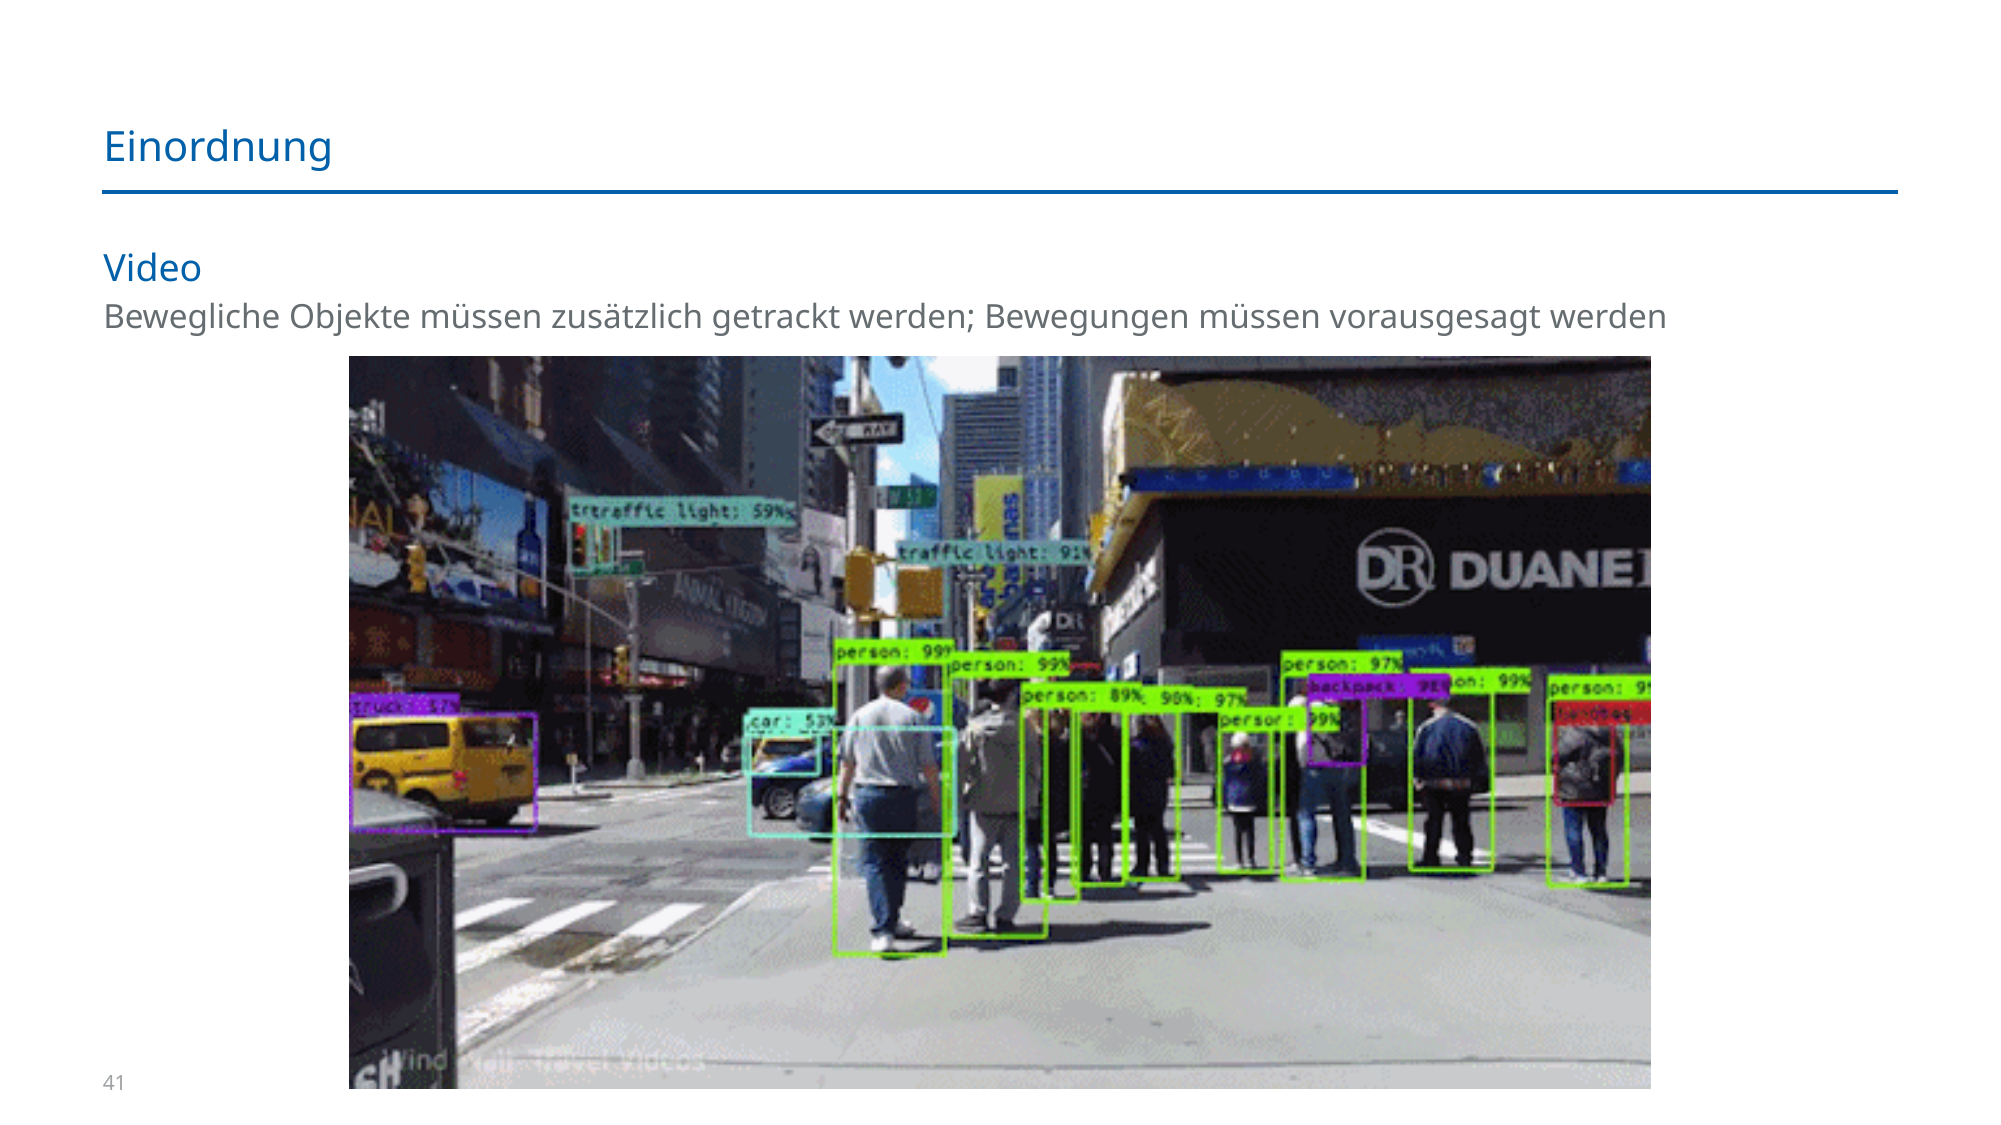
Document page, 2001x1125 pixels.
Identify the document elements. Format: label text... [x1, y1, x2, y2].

list Einordnung [103, 116, 1898, 173]
slide_number 41 [102, 1065, 182, 1089]
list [349, 357, 1651, 1089]
list Video Bewegliche Objekte müssen zusätzlich getrackt werden; Bewegungen müssen vorausgesagt werden [103, 243, 1898, 905]
